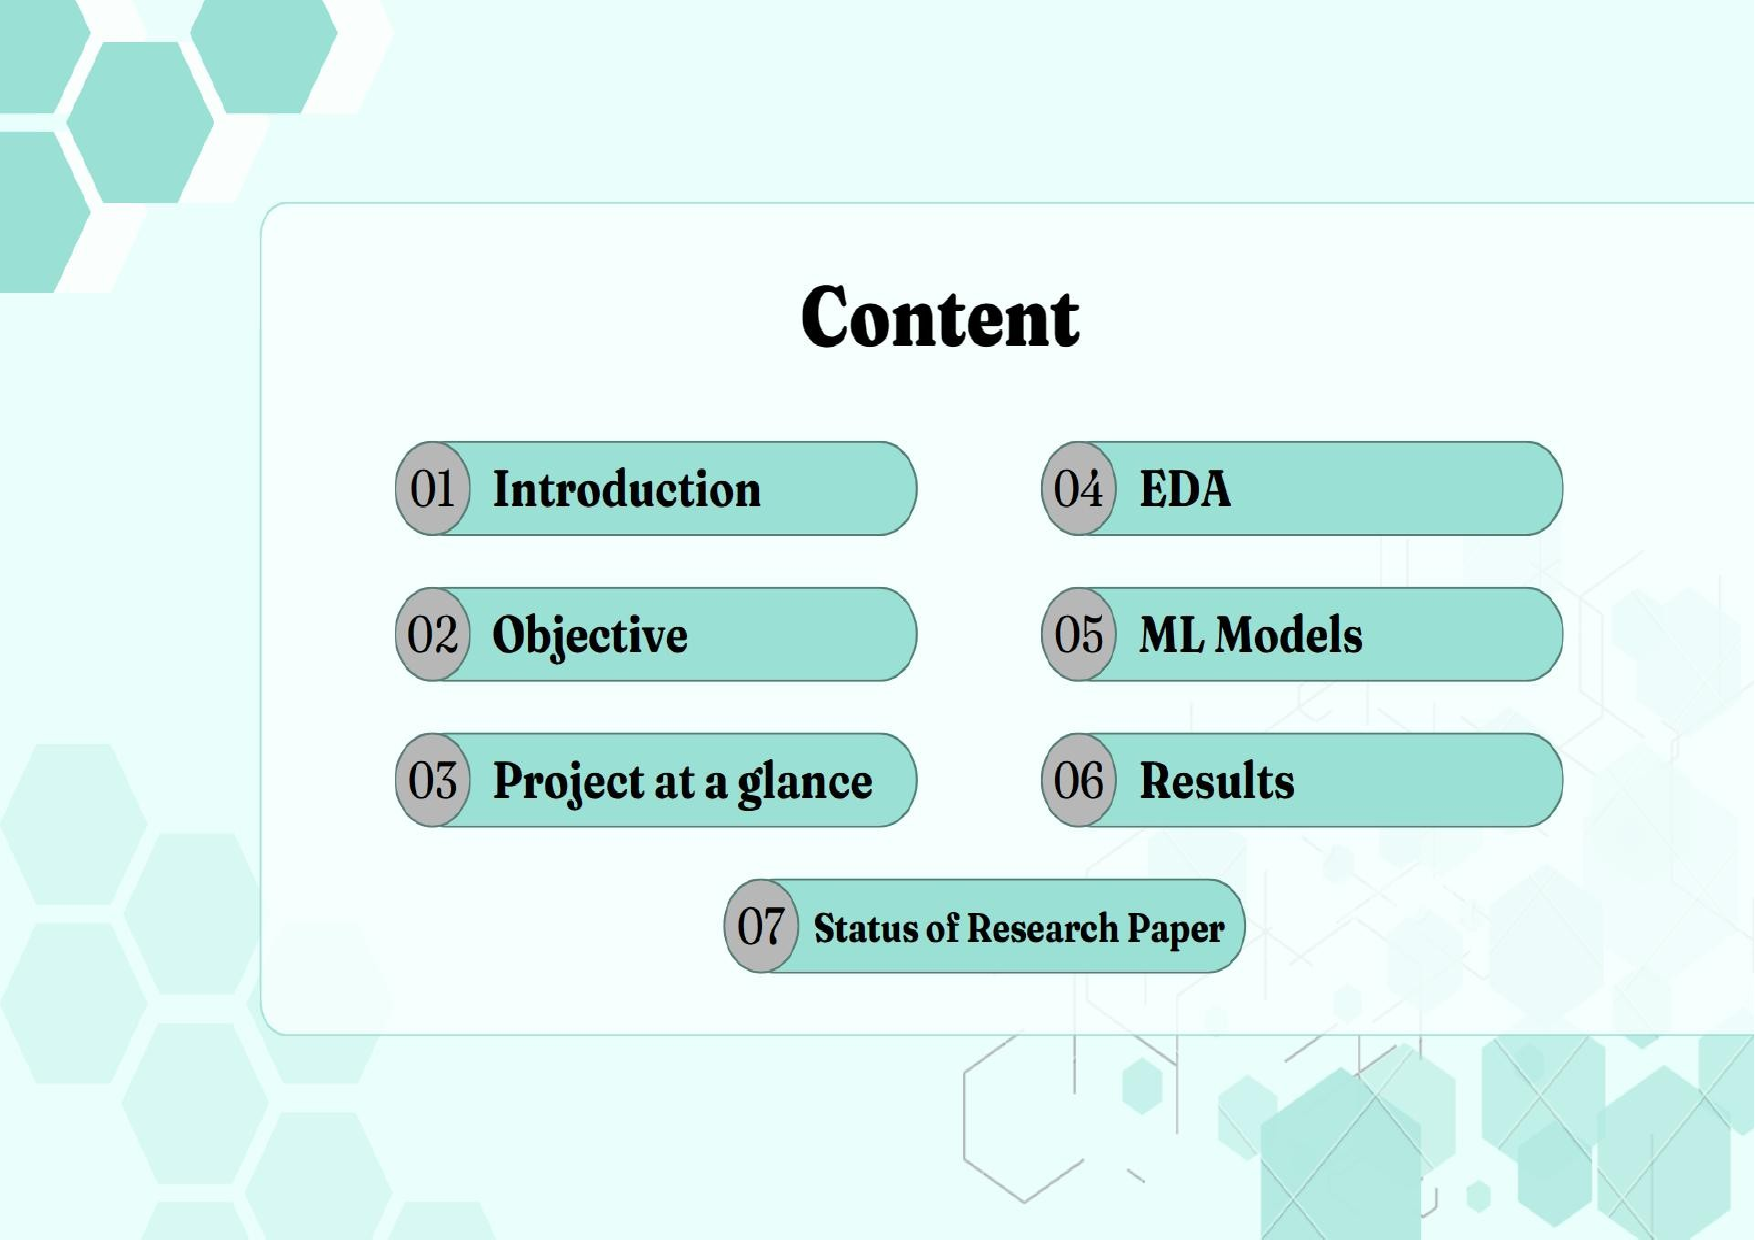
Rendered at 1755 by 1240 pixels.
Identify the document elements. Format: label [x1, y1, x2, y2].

text_box [0, 0, 1755, 1240]
